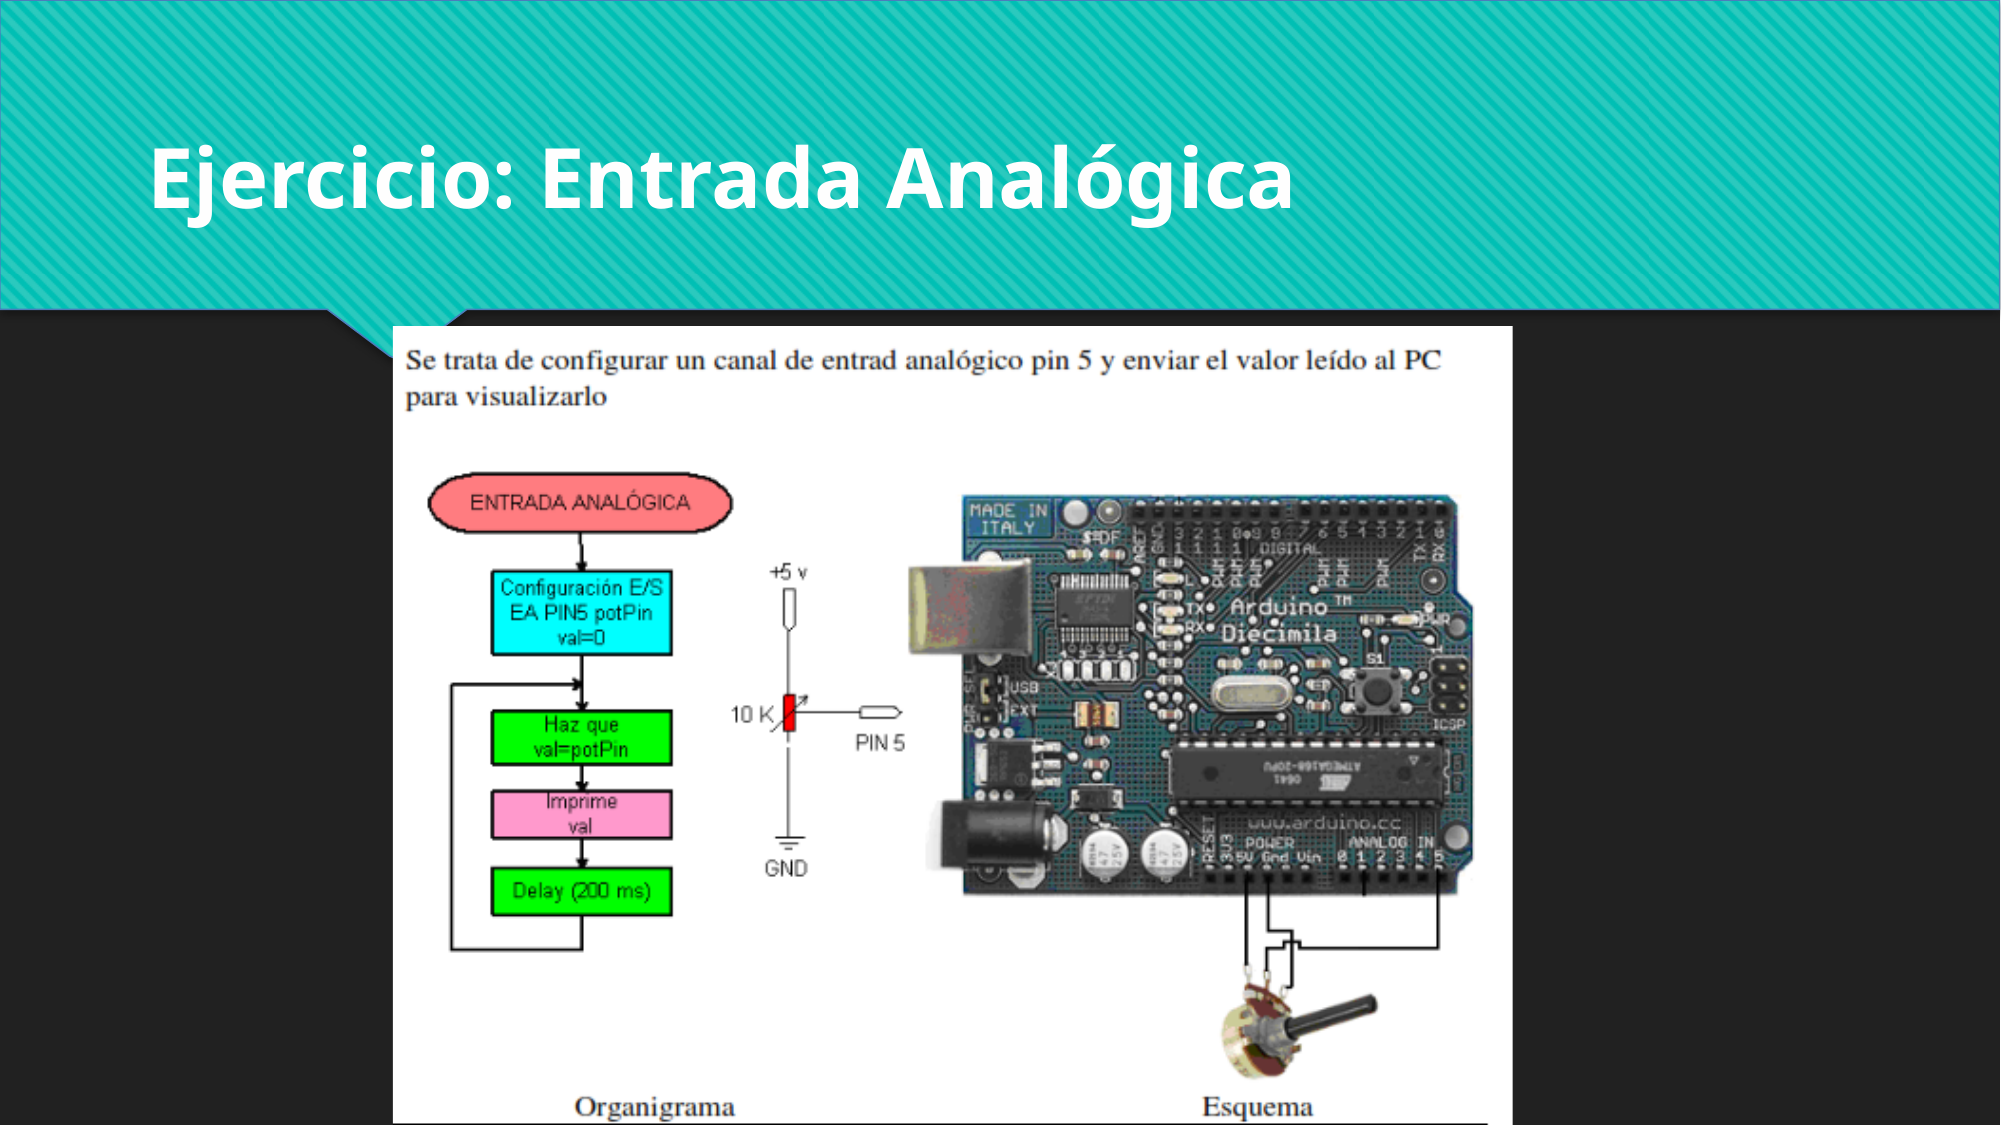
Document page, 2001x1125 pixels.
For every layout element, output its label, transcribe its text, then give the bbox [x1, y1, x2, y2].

text_box Ejercicio: Entrada Analógica [132, 73, 1867, 233]
picture [1, 1, 1998, 1125]
